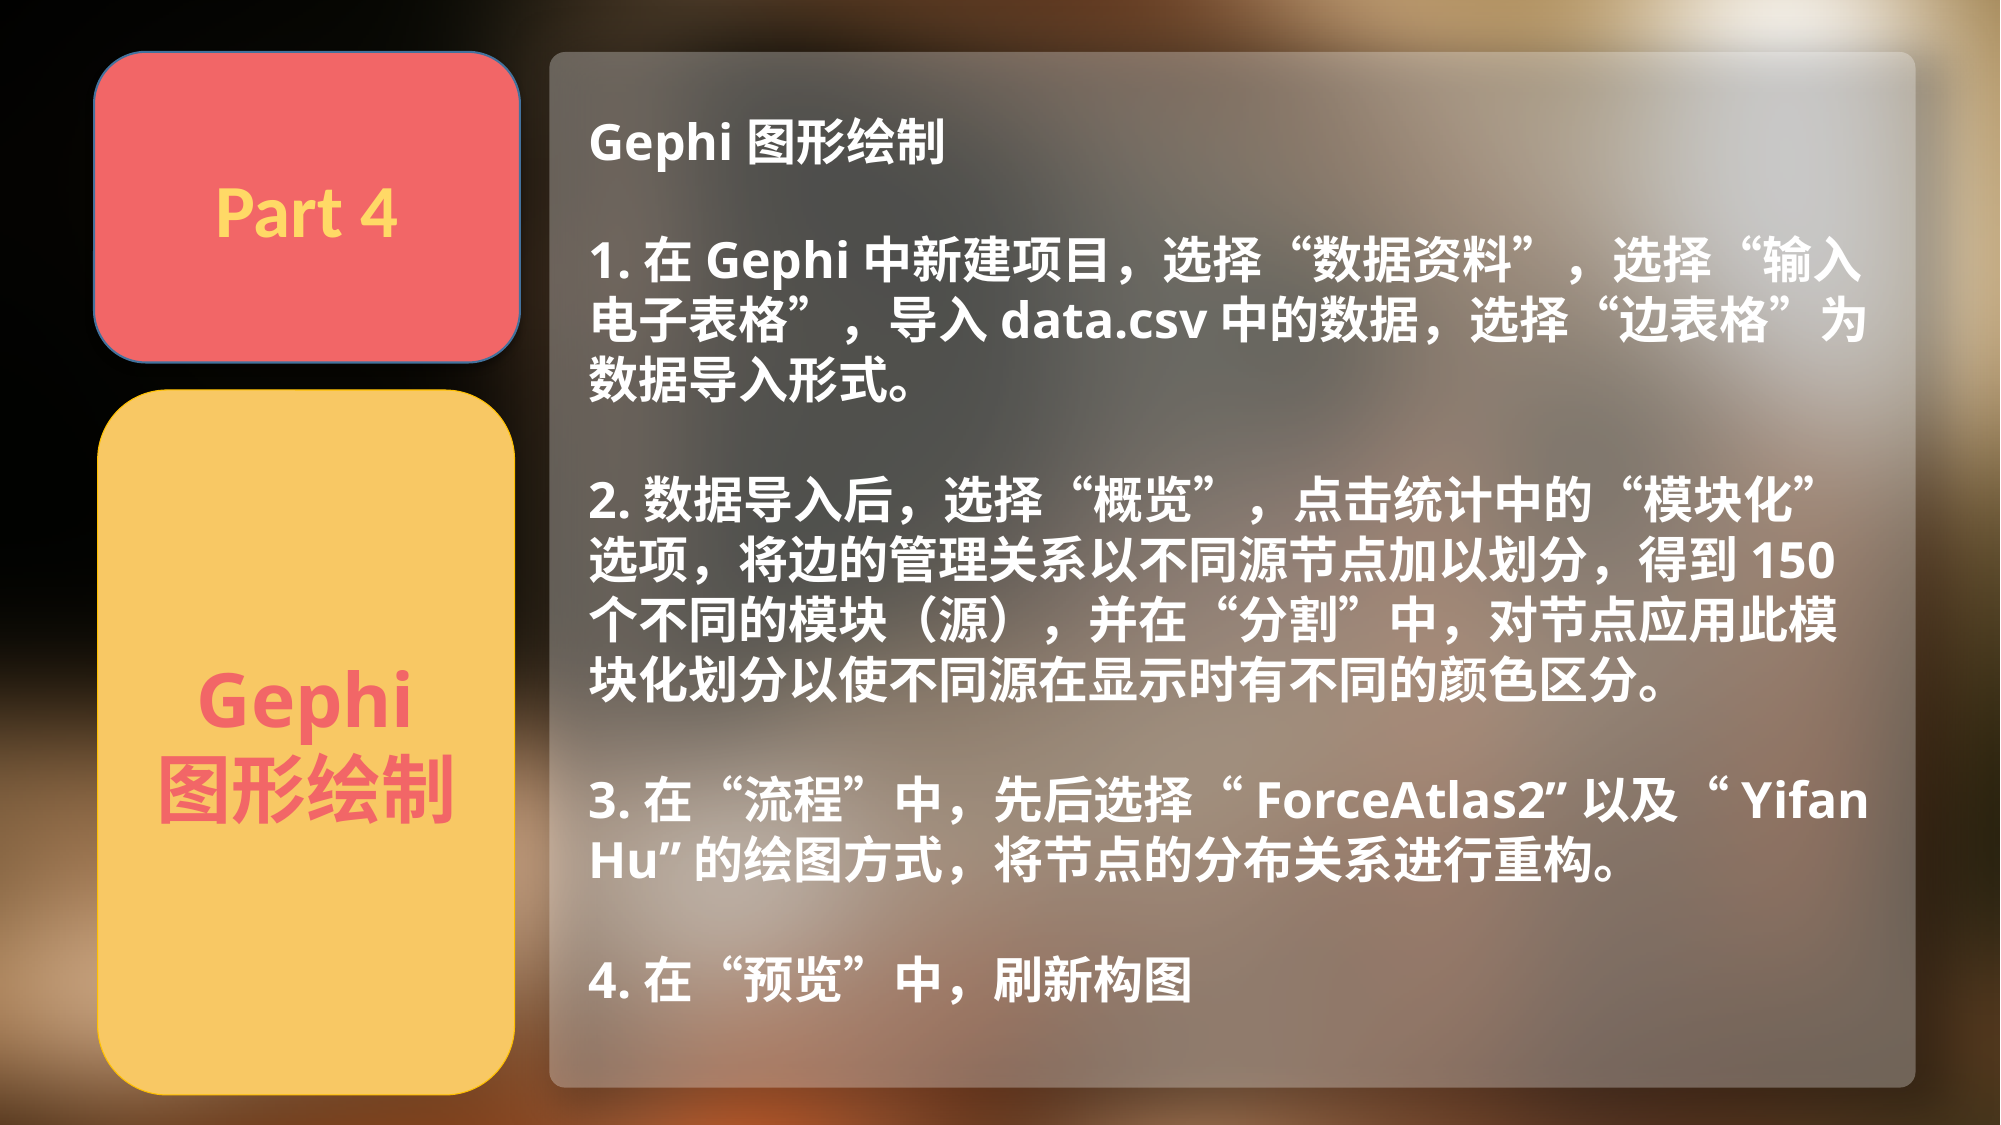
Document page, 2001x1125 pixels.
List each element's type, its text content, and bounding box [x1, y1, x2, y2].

text_box 1.在Gephi中新建项目，选择“数据资料”，选择“输入电子表格”，导入data.csv中的数据，选择“边表格”为数据导入形式。 2.数据导入后，选择“概览”，点击统计中的“模块化”选项，将边的管理关系以不同源节点加以划分，得到150个不同的模块（源），并在“分割”中，对节点应用此模块化划分以使不同源在显示时有不同的颜色区分。 3.在“流程”中，先后选择“ForceAtlas2”以及“Yifan Hu”的绘图方式，将节点的分布关系进行重构。 4.在“预览”中，刷新构图 [573, 220, 1900, 1016]
text_box Part 4 [92, 50, 521, 364]
text_box Gephi 图形绘制 [97, 389, 516, 1096]
text_box Gephi图形绘制 [573, 103, 1580, 178]
picture [0, 0, 2000, 1125]
text_box 化 [526, 190, 530, 251]
text_box [548, 50, 1917, 1089]
